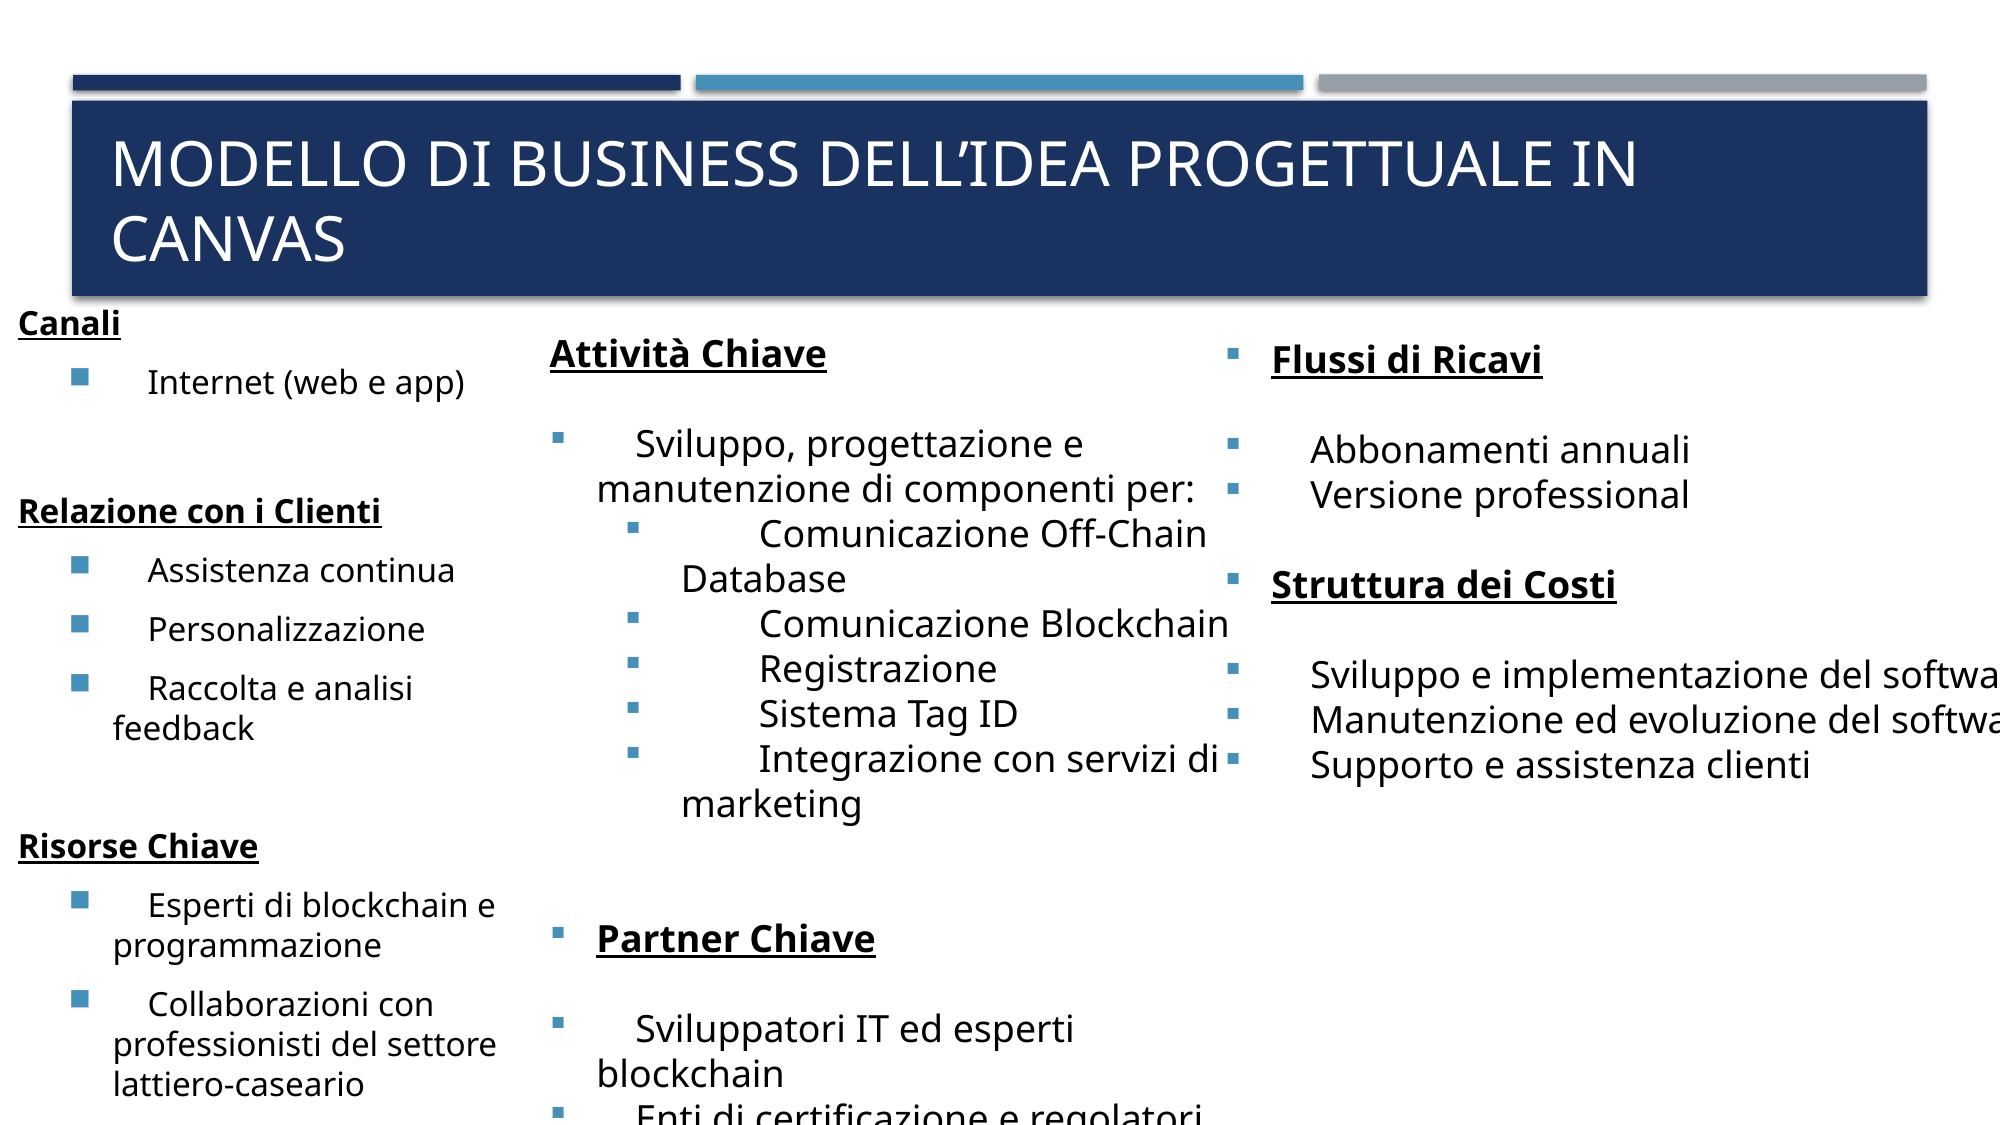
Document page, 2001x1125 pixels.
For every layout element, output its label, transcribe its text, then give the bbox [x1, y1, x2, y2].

title Modello di Business dell’idea Progettuale in CANVAS [95, 115, 1905, 282]
text_box Attività Chiave Sviluppo, progettazione e manutenzione di componenti per: Comunicazione Off-Chain Database Comunicazione Blockchain Registrazione Sistema Tag ID Integrazione con servizi di marketing Partner Chiave Sviluppatori IT ed esperti blockchain Enti di certificazione e regolatori [534, 322, 1278, 1125]
text_box Flussi di Ricavi Abbonamenti annuali Versione professional Struttura dei Costi Sviluppo e implementazione del software Manutenzione ed evoluzione del software Supporto e assistenza clienti [1209, 328, 2000, 839]
list Canali Internet (web e app) Relazione con i Clienti Assistenza continua Personalizzazione Raccolta e analisi feedback Risorse Chiave Esperti di blockchain e programmazione Collaborazioni con professionisti del settore lattiero-caseario [0, 377, 520, 1110]
